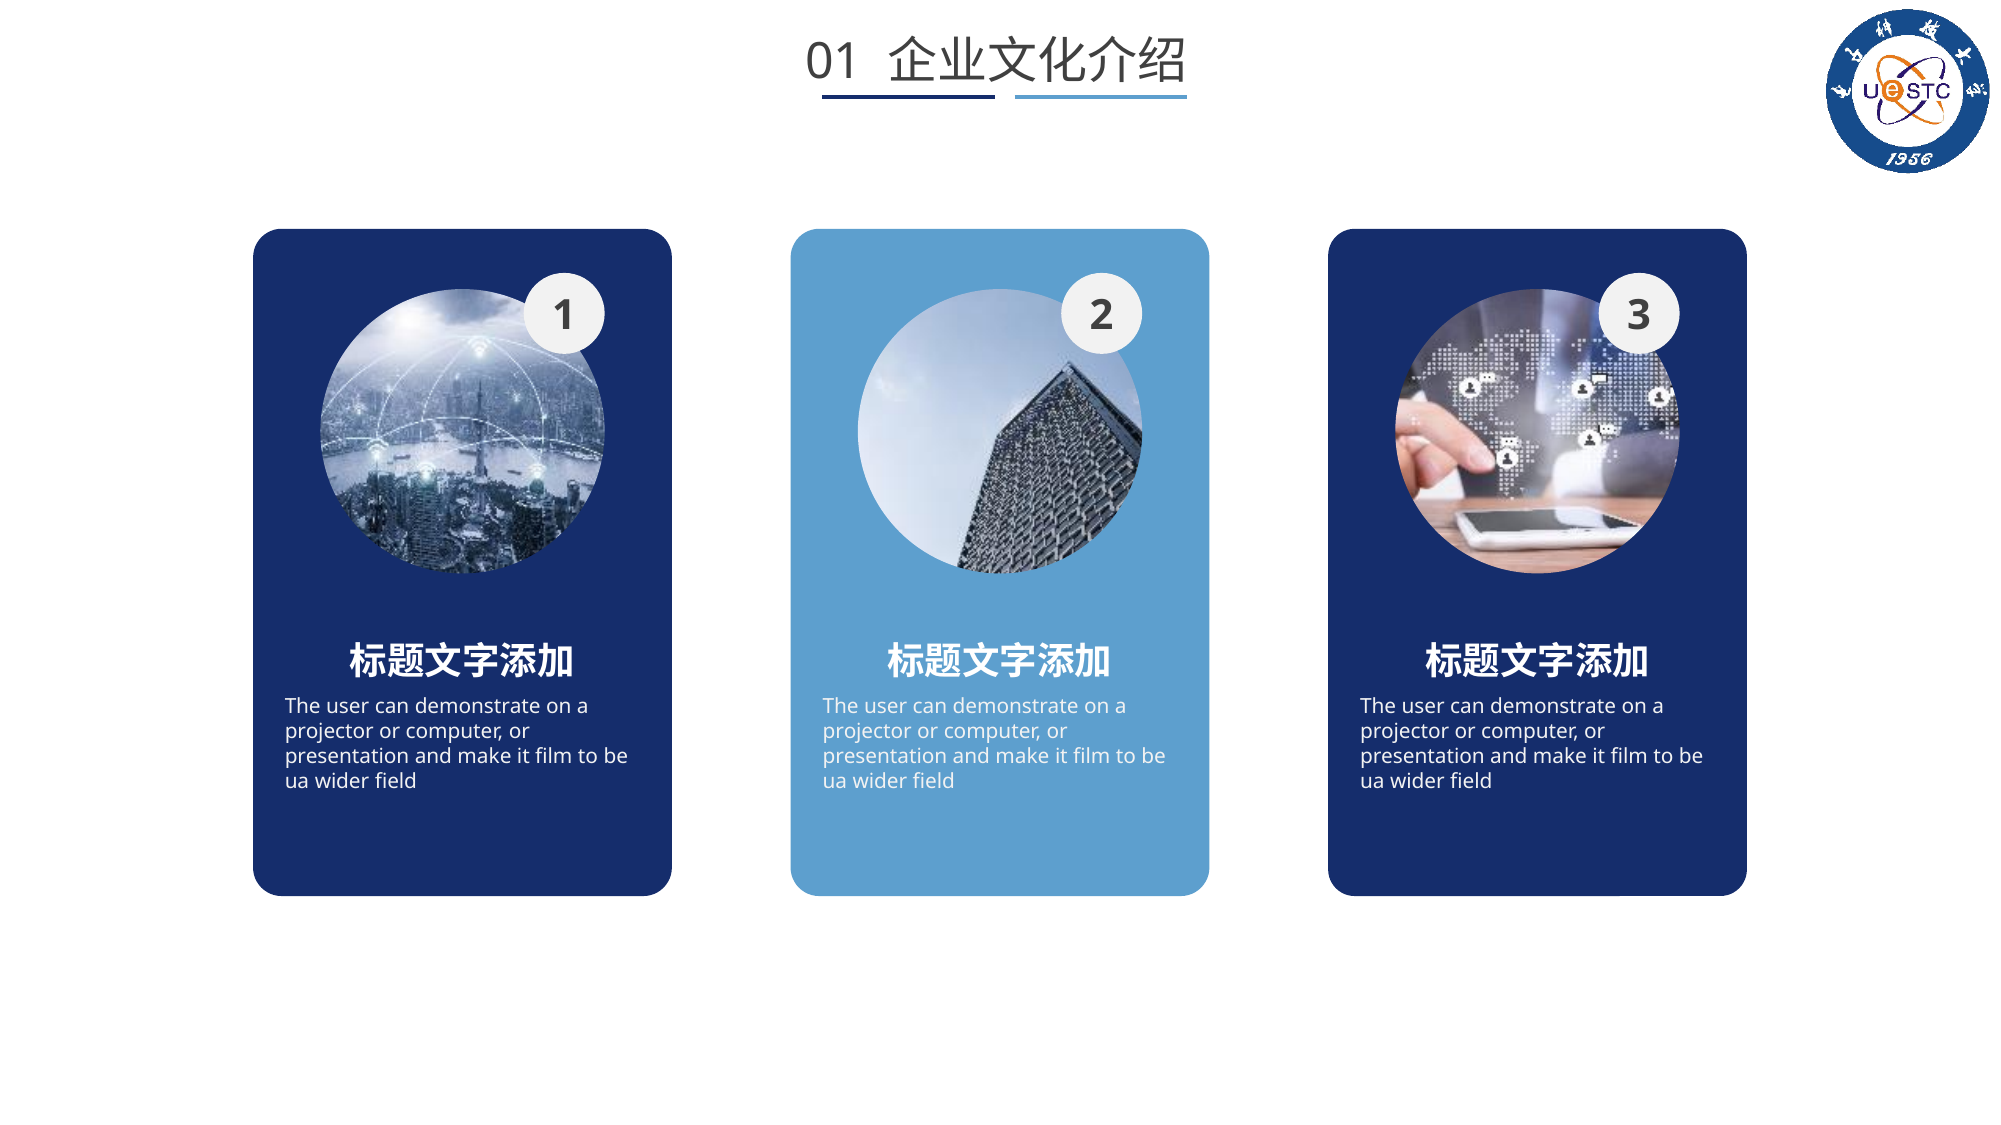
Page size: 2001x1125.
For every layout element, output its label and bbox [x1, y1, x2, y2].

picture [1817, 0, 2000, 182]
text_box [790, 21, 1223, 98]
text_box [790, 228, 1210, 897]
text_box [1328, 228, 1747, 897]
text_box [253, 228, 672, 897]
